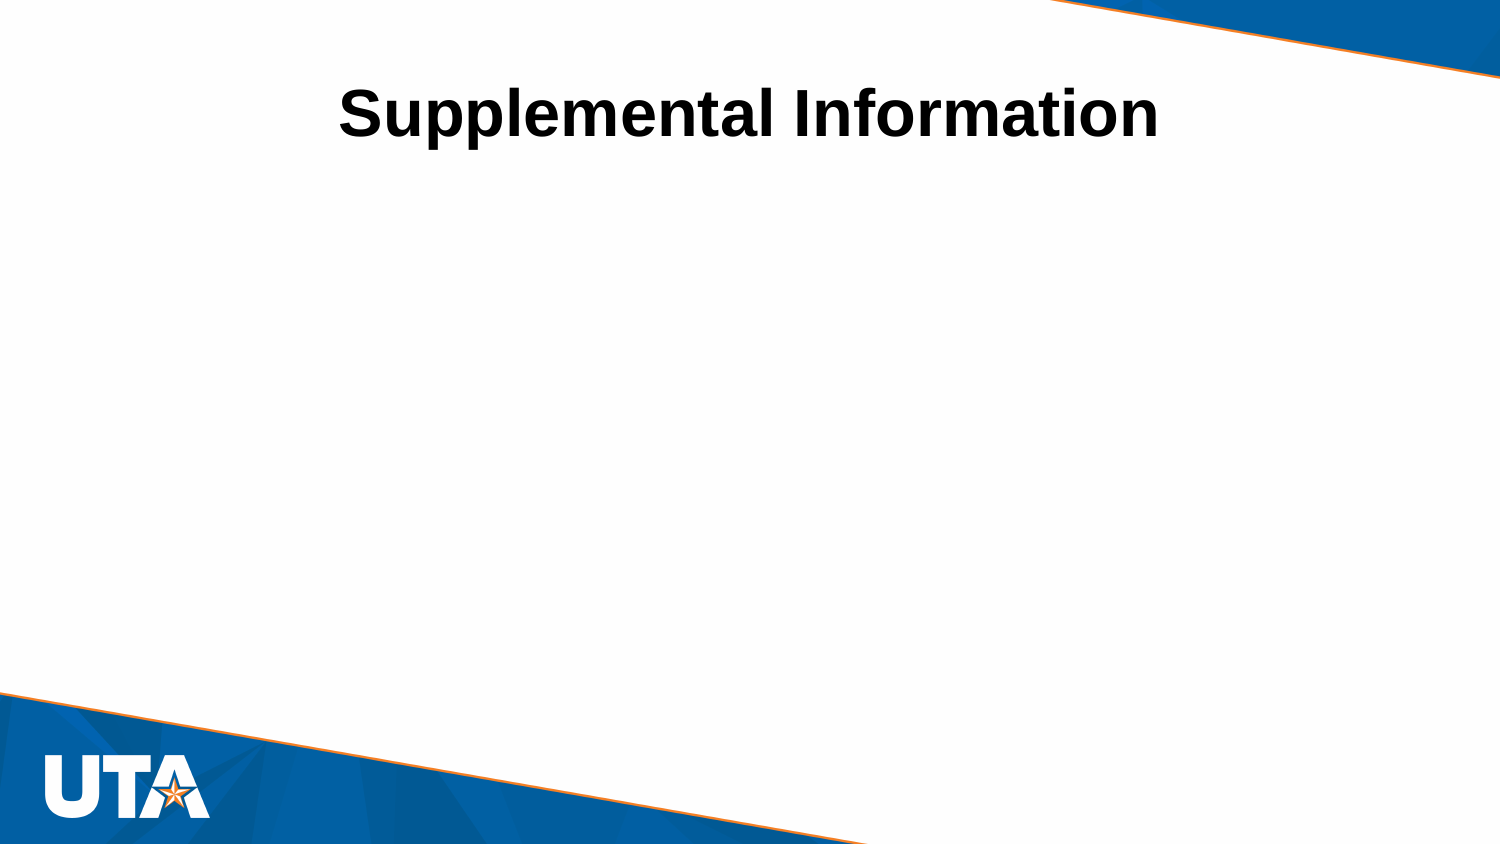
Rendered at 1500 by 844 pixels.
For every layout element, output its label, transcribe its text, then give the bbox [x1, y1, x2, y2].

title Supplemental Information [75, 39, 1425, 180]
picture [0, 0, 1500, 844]
